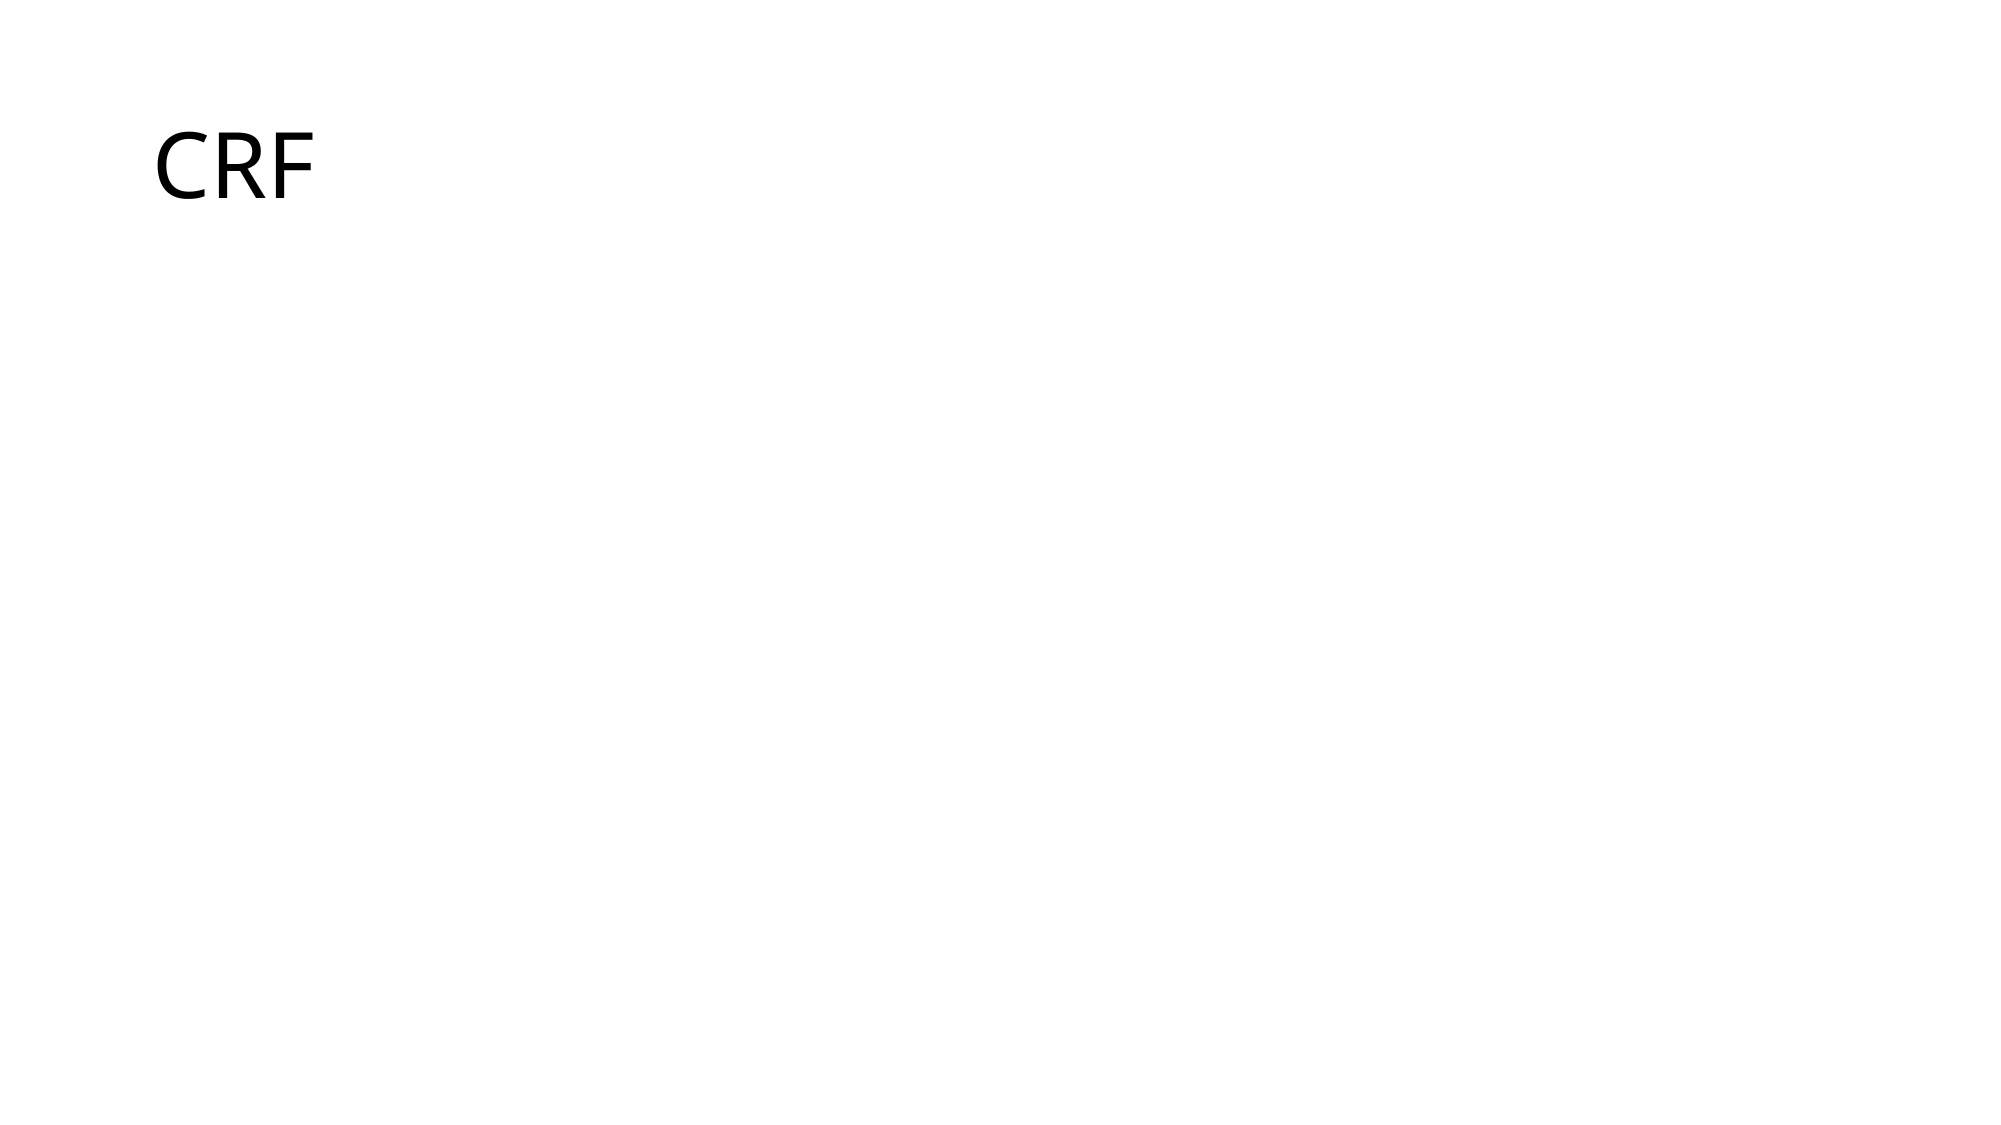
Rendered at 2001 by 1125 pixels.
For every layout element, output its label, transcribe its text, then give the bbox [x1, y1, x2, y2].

title CRF [137, 59, 1863, 278]
